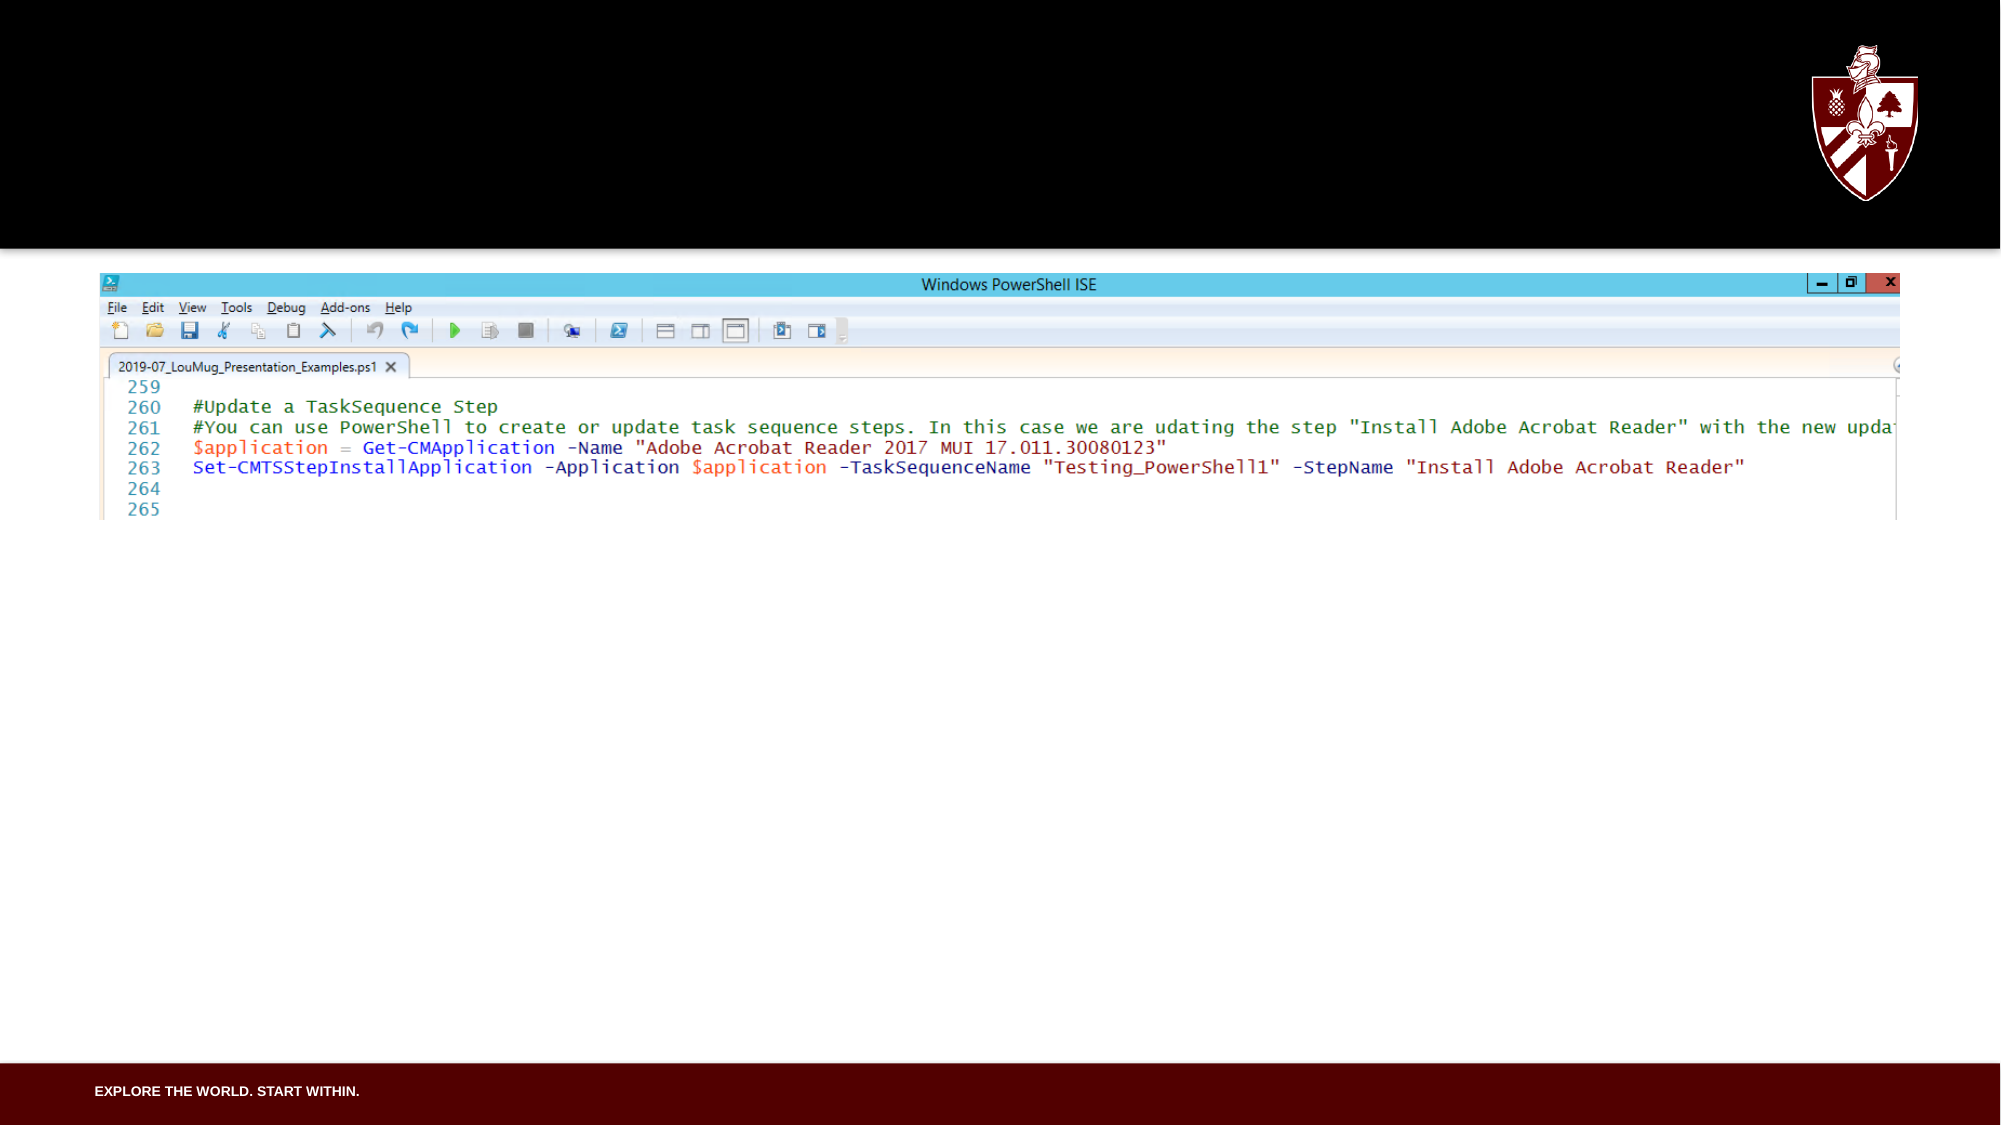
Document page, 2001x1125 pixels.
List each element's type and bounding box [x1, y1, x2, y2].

list [99, 273, 1901, 520]
